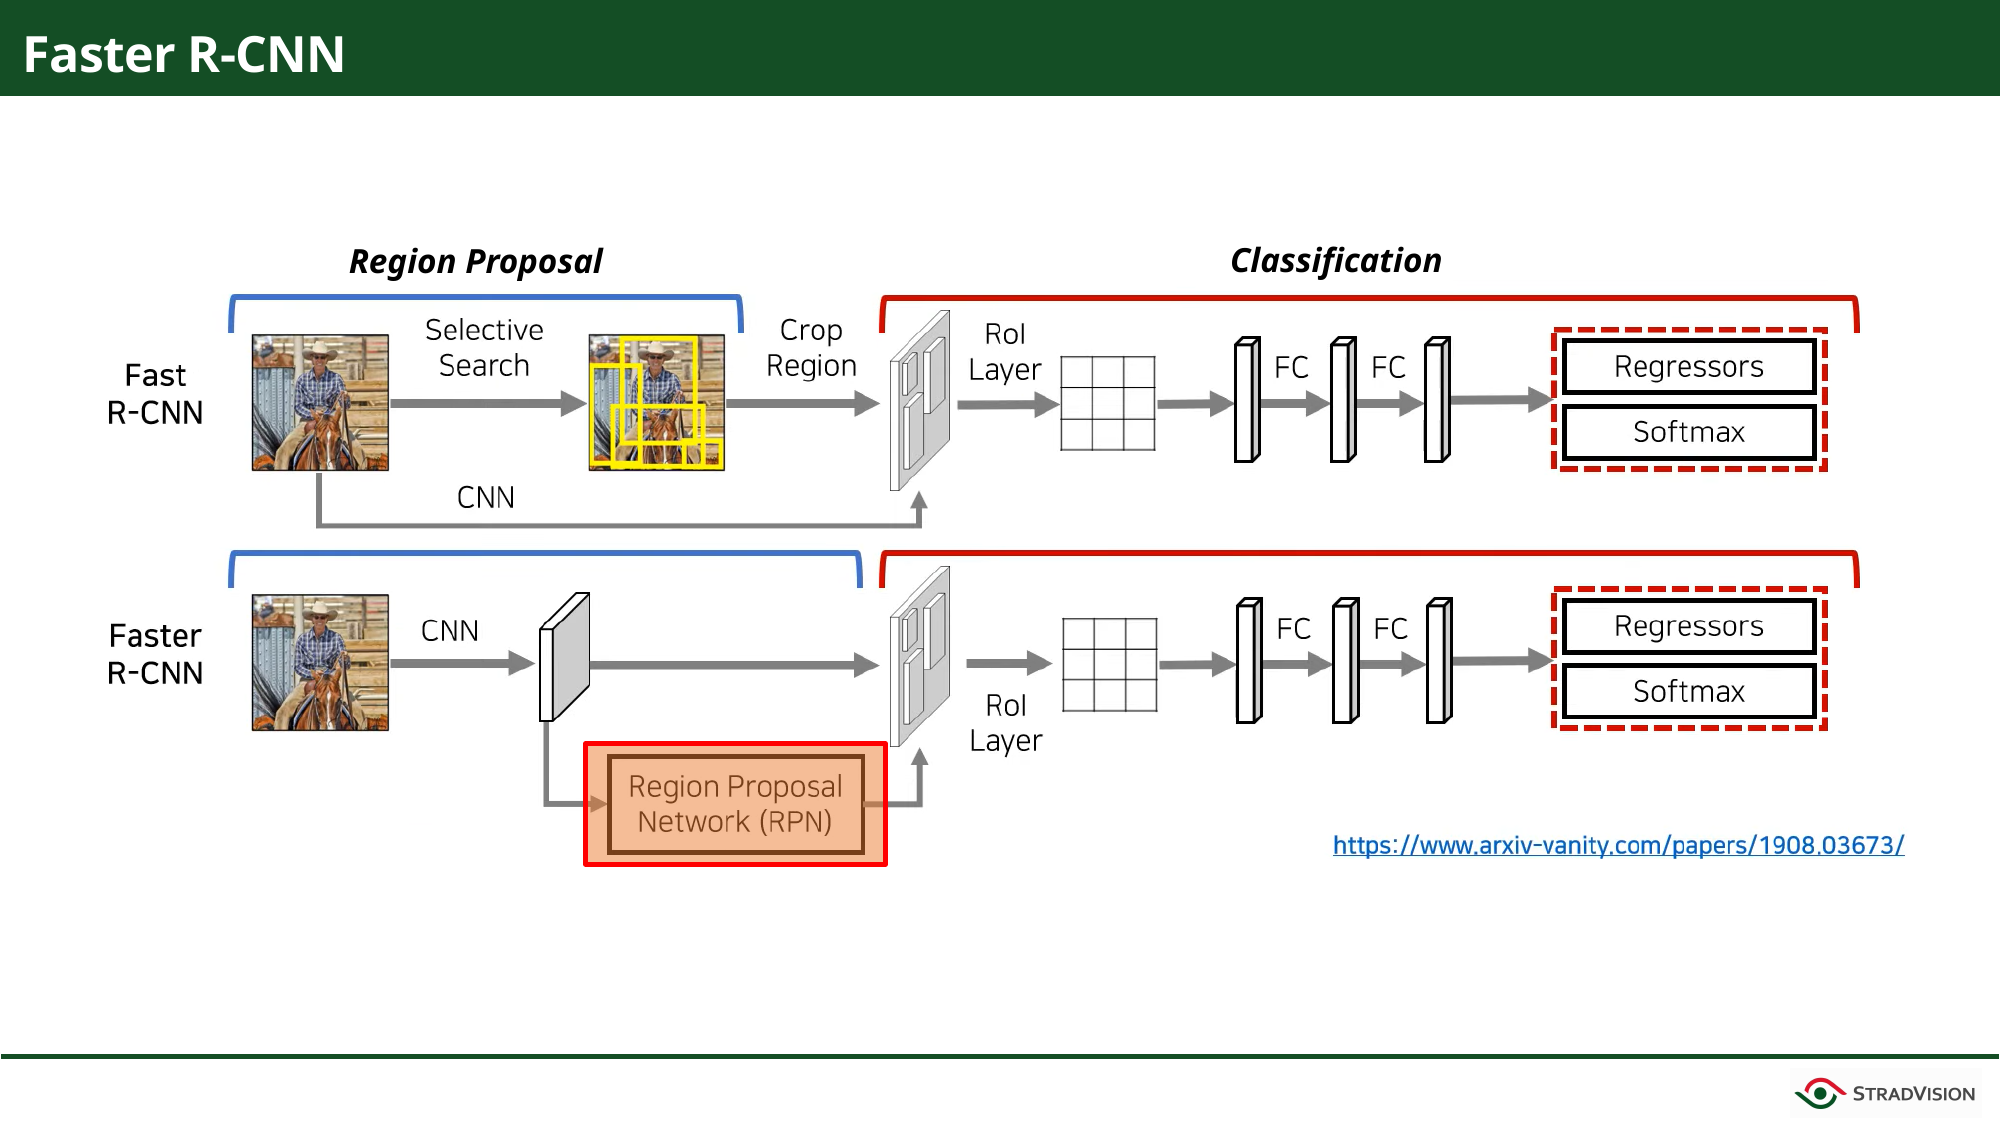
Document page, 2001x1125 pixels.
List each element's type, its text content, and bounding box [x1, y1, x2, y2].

text_box Classification [1215, 231, 1856, 266]
text_box Region Proposal [334, 233, 975, 266]
picture [1789, 1067, 1982, 1118]
picture [88, 266, 1912, 859]
text_box [0, 0, 2000, 96]
text_box [0, 1052, 2000, 1062]
text_box Faster R-CNN [7, 3, 1982, 92]
text_box [585, 859, 886, 865]
